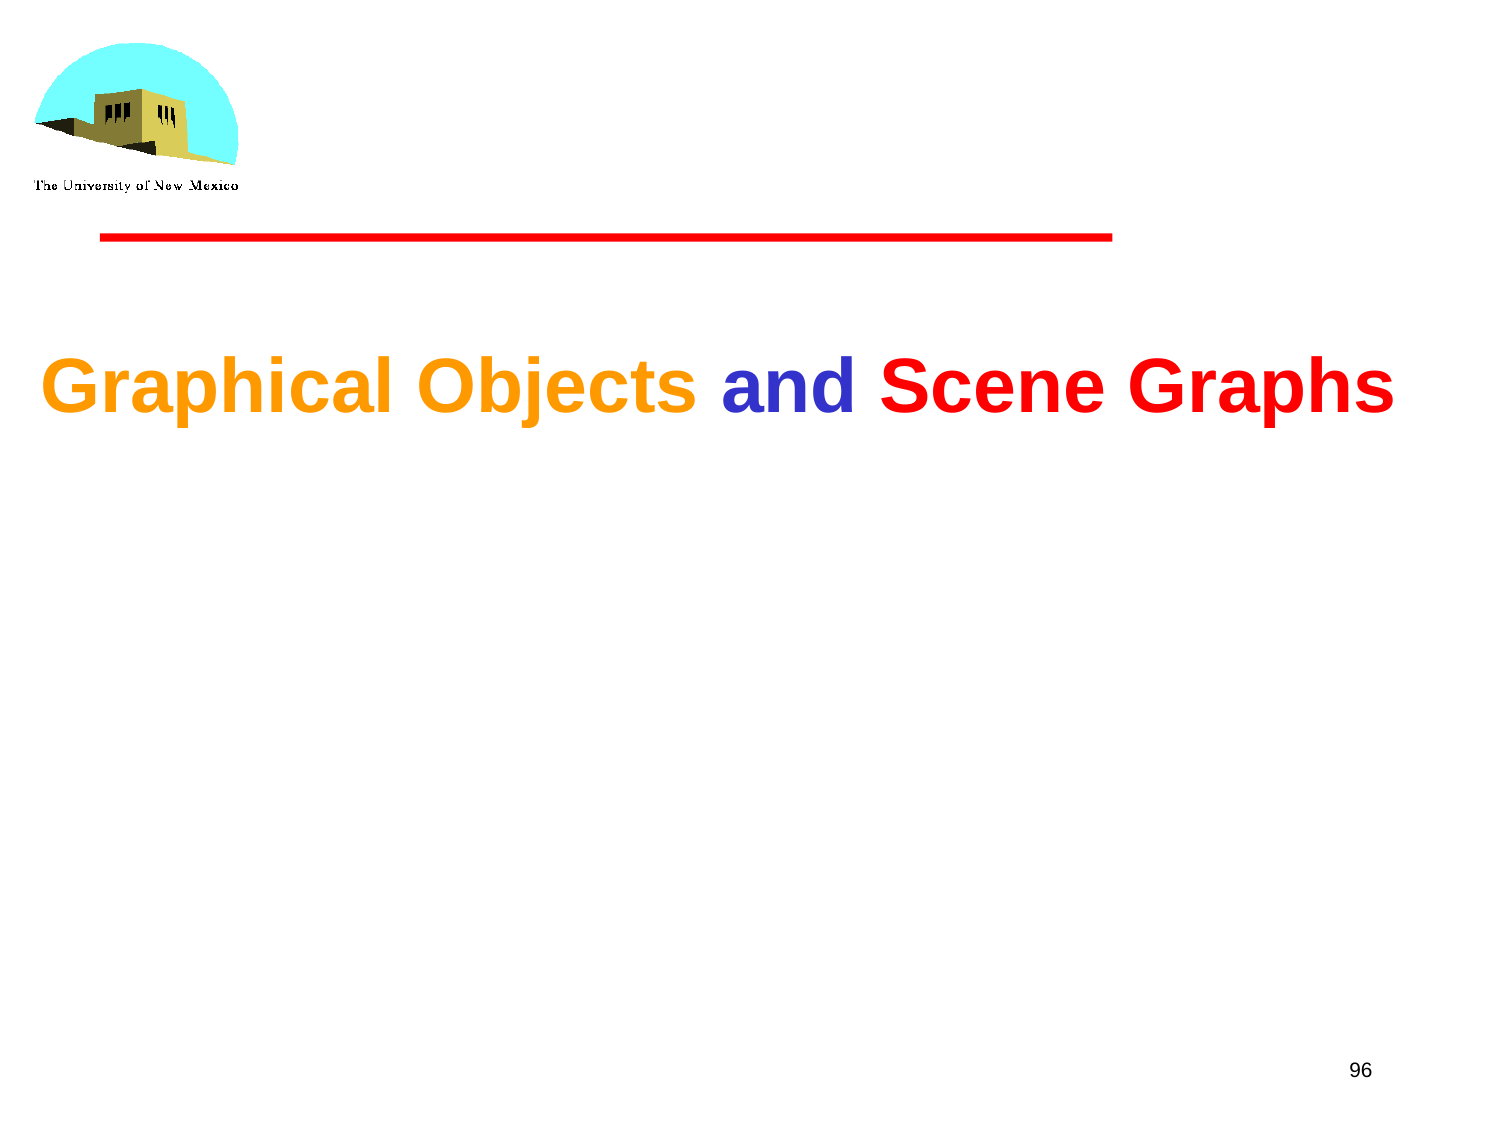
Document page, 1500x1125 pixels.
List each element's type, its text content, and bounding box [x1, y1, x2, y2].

title Graphical Objects and Scene Graphs [0, 287, 1438, 475]
text_box 96 [1324, 1037, 1388, 1100]
